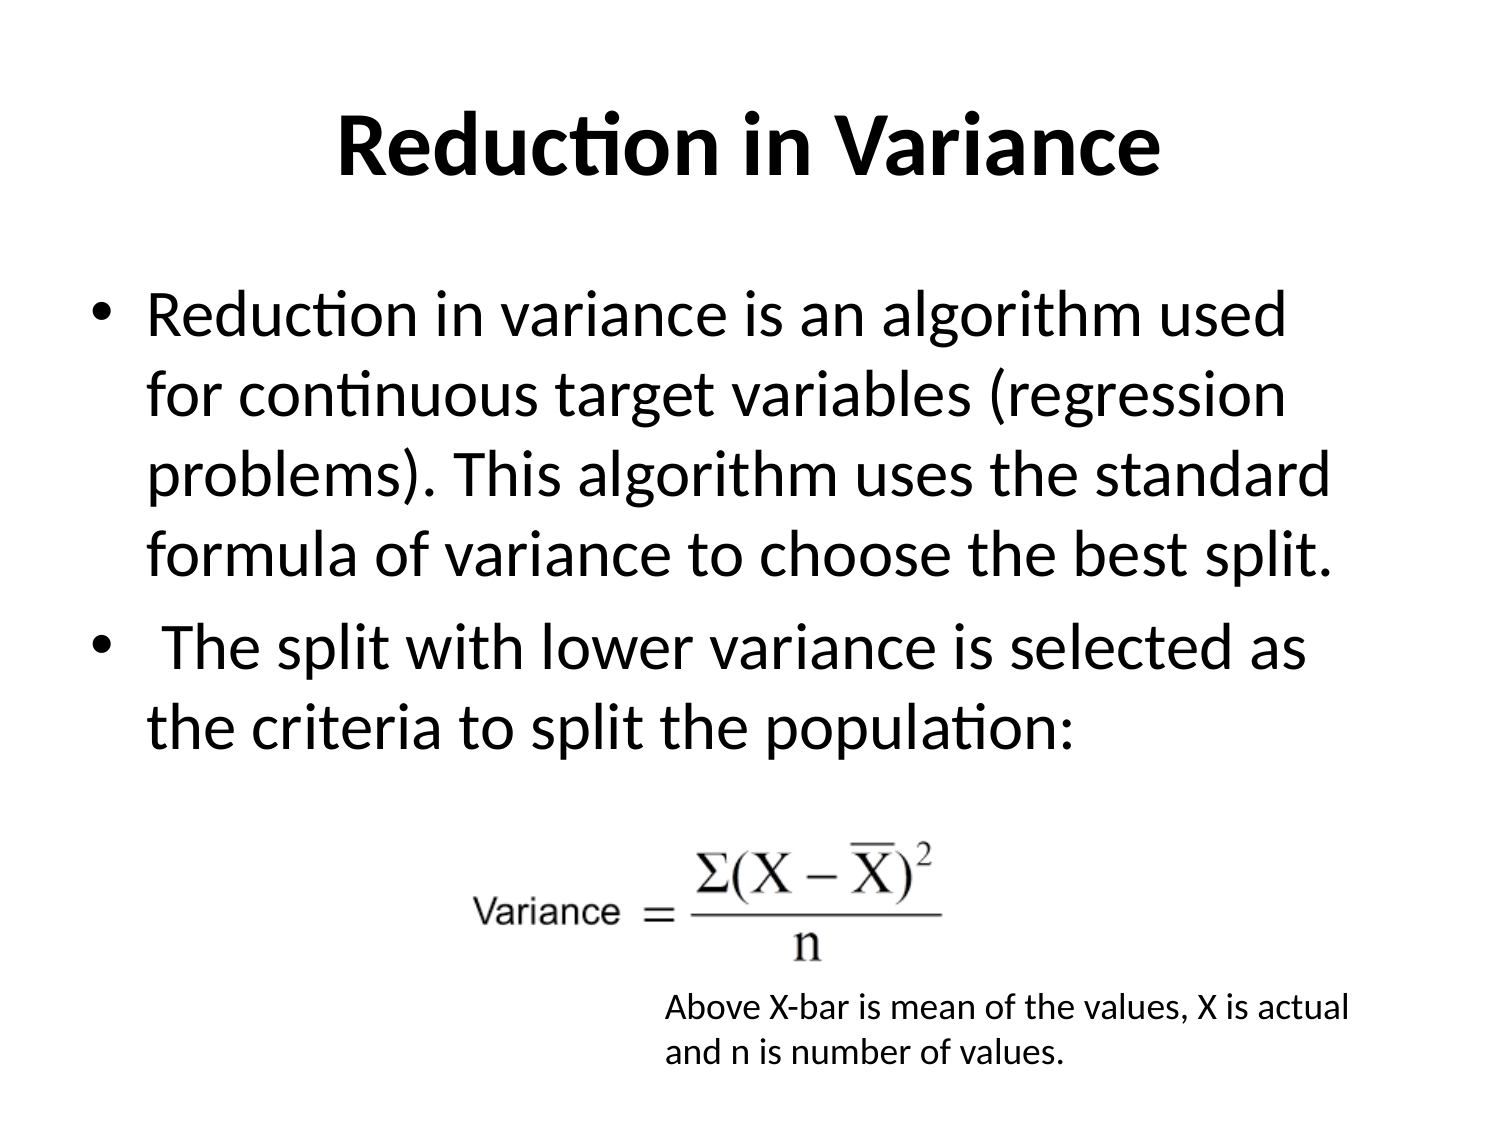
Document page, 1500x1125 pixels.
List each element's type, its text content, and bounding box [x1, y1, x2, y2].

picture [449, 824, 959, 974]
list Reduction in variance is an algorithm used for continuous target variables (regression problems). This algorithm uses the standard formula of variance to choose the best split. The split with lower variance is selected as the criteria to split the population: [75, 262, 1425, 788]
title Reduction in Variance [75, 45, 1425, 233]
text_box Above X-bar is mean of the values, X is actual and n is number of values. [649, 974, 1400, 1080]
